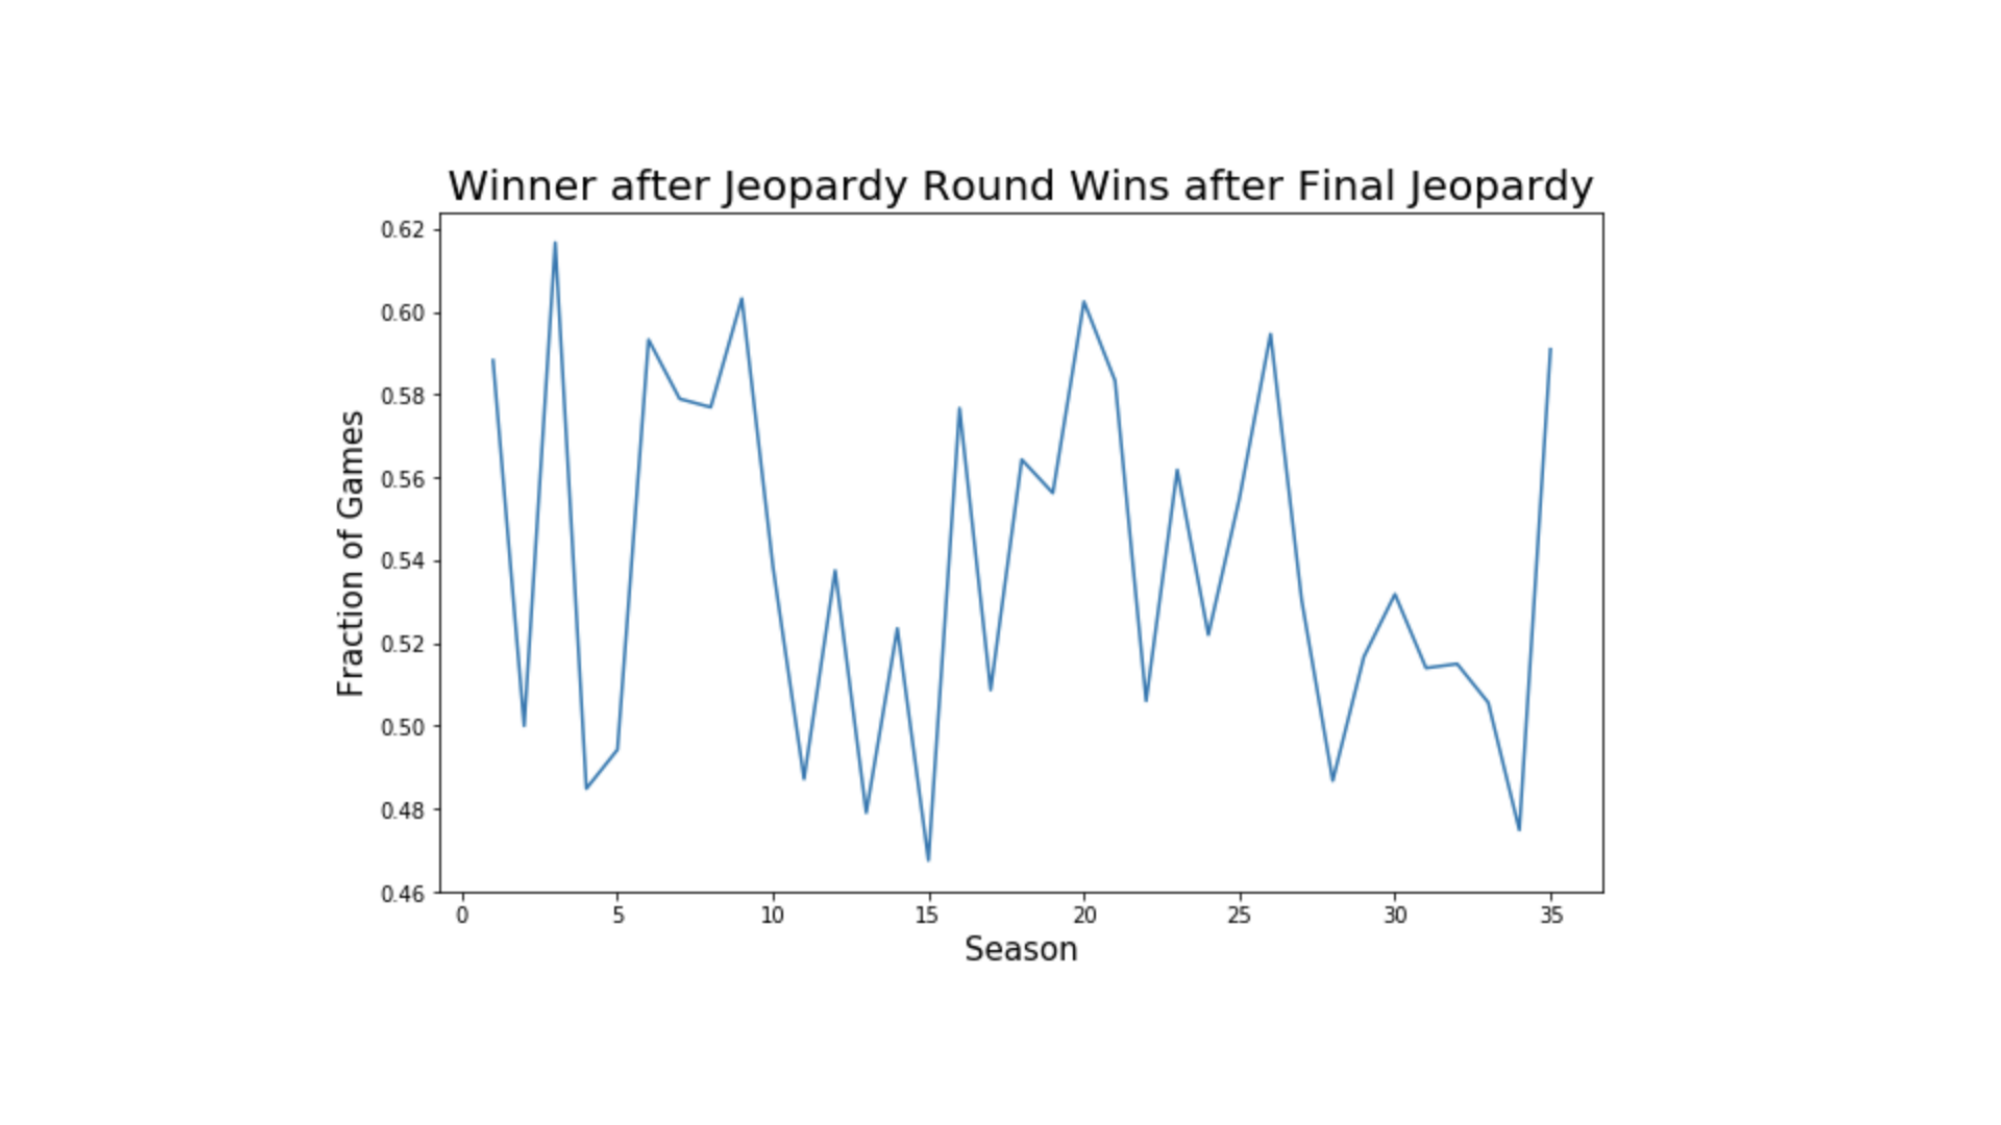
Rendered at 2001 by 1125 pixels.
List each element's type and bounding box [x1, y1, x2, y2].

picture [260, 151, 1740, 974]
